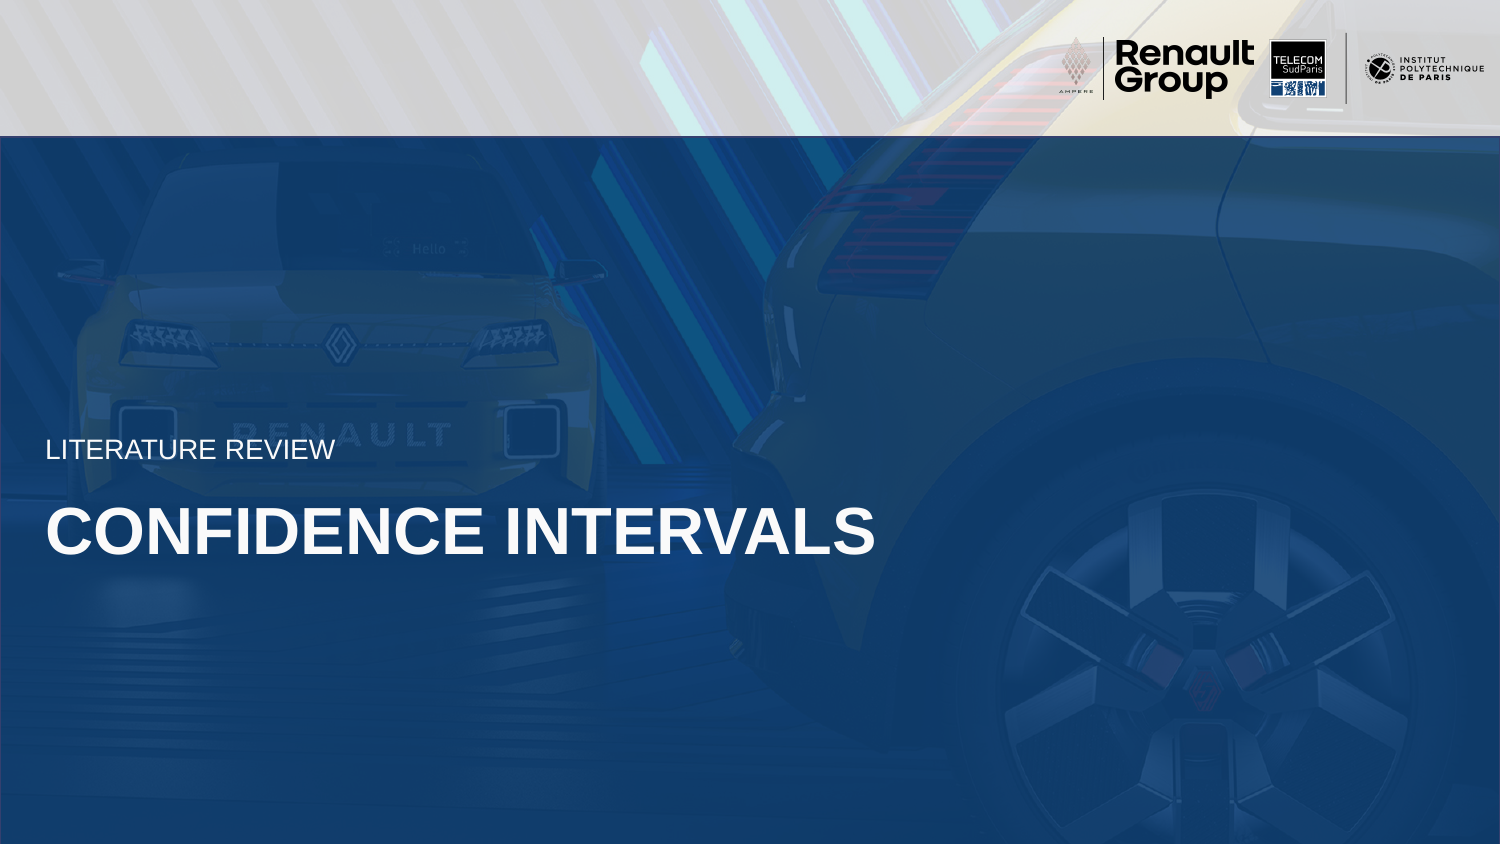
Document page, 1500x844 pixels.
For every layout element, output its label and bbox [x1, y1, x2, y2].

text_box [1059, 37, 1254, 101]
picture [0, 0, 1500, 844]
